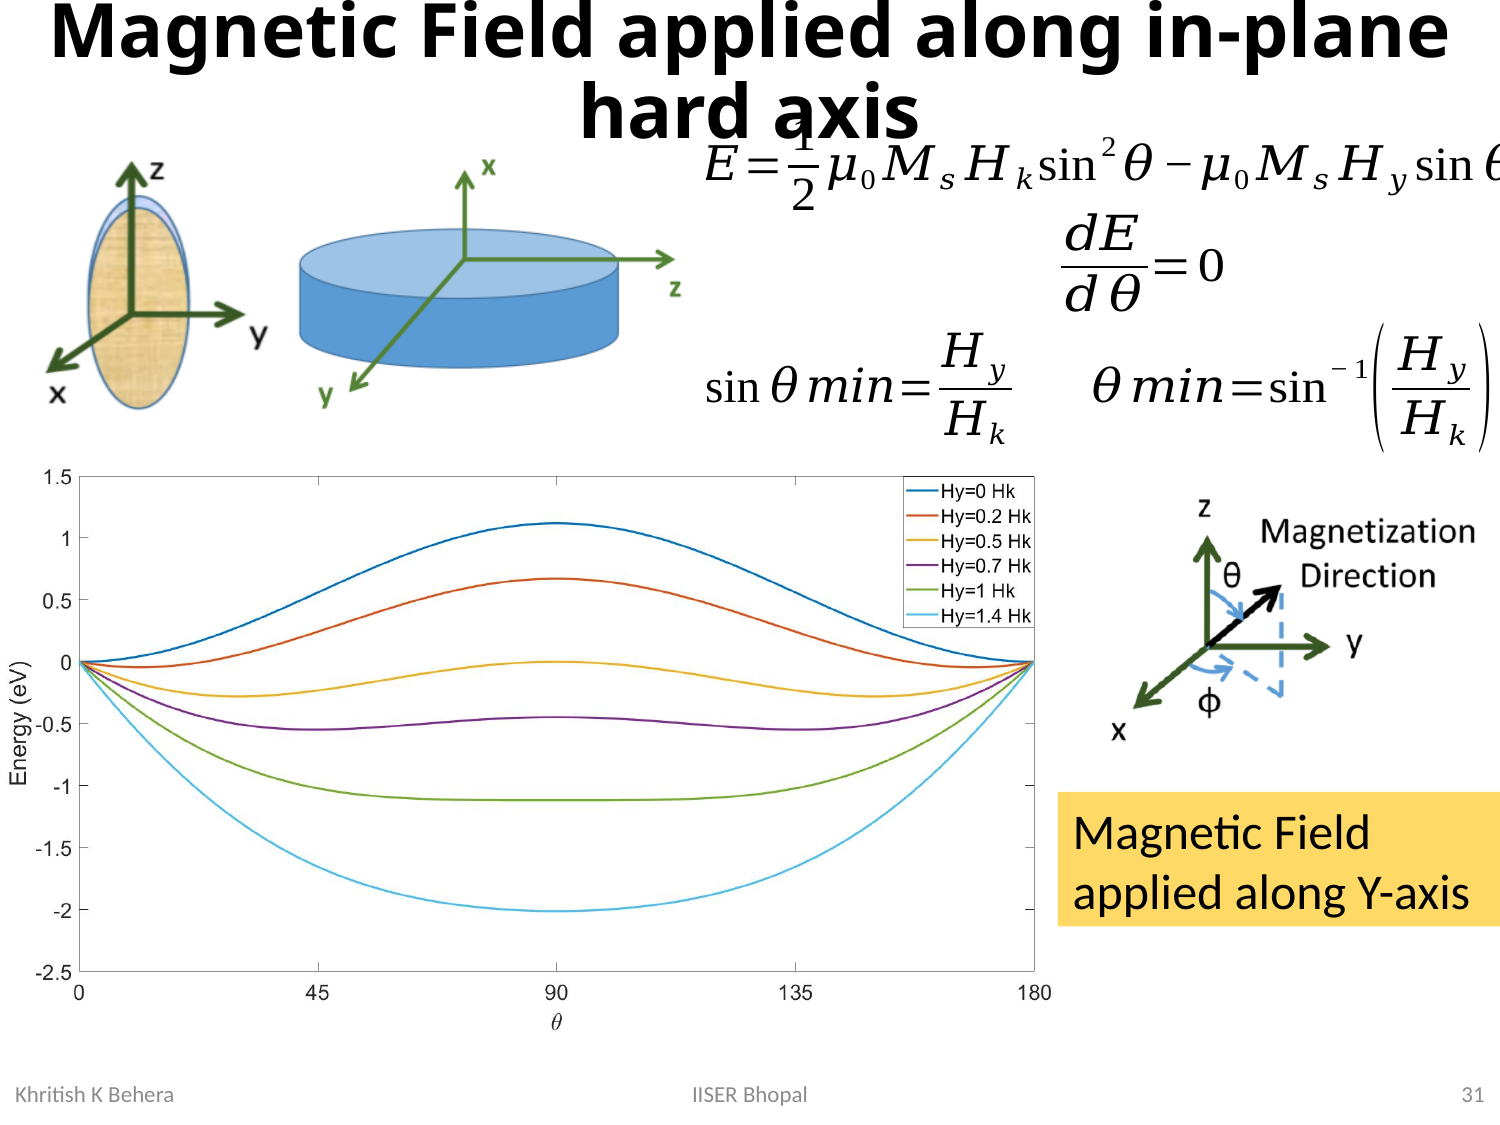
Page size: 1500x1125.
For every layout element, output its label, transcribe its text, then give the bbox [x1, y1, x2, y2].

slide_number 31 [1162, 1063, 1500, 1124]
picture [1080, 464, 1475, 745]
title Magnetic Field applied along in-plane hard axis [0, 1, 1500, 146]
footer IISER Bhopal [496, 1063, 1004, 1124]
picture [0, 455, 1058, 1038]
text_box Magnetic Field applied along Y-axis [1058, 791, 1500, 927]
slide_number Khritish K Behera [0, 1063, 338, 1124]
picture [0, 108, 706, 440]
